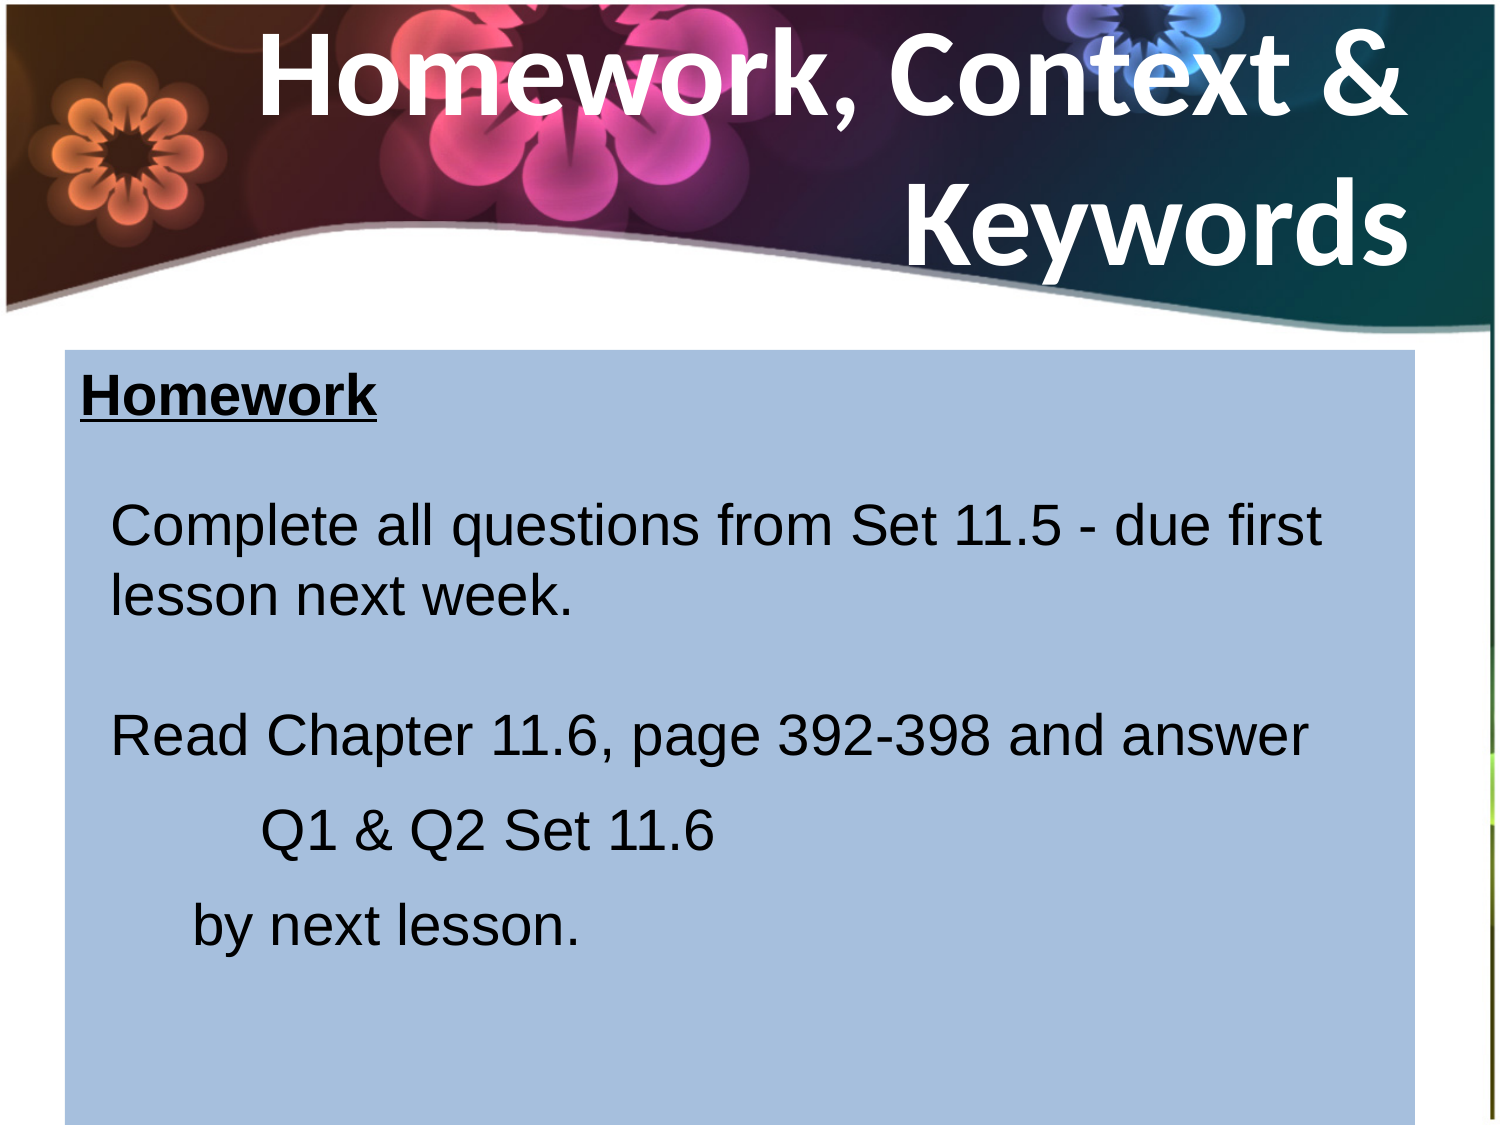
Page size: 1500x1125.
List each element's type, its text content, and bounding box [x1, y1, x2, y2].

title Homework, Context & Keywords [74, 46, 1426, 235]
text_box Homework [64, 349, 1415, 1125]
picture [0, 0, 1500, 1125]
text_box Complete all questions from Set 11.5 - due first lesson next week. Read Chapter 11.6, page 392-398 and answer Q1 & Q2 Set 11.6 by next lesson. [96, 479, 1384, 965]
